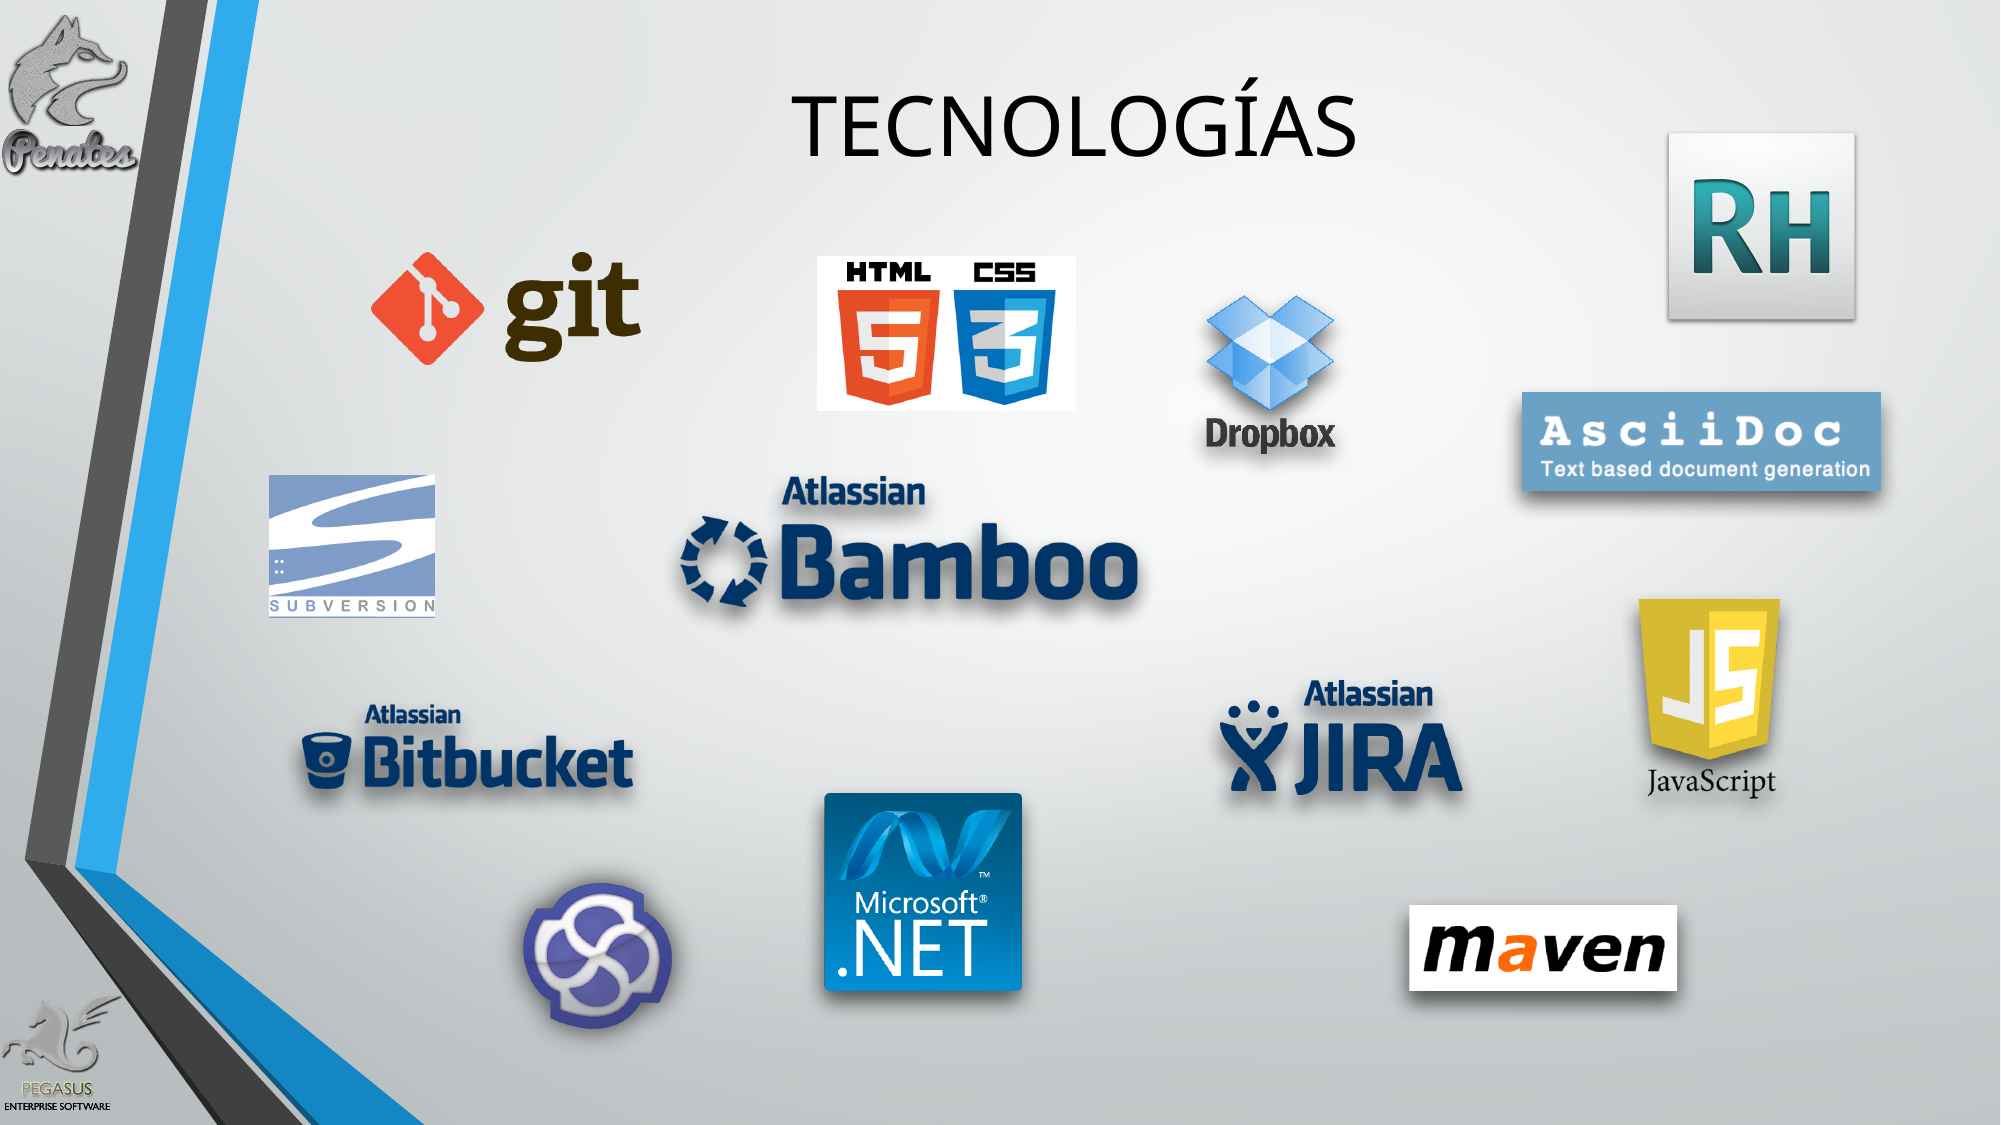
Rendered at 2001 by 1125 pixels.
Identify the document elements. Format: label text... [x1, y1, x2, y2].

picture [680, 475, 1143, 624]
picture [1521, 392, 1882, 491]
picture [0, 986, 152, 1123]
picture [1663, 129, 1860, 327]
picture [1408, 904, 1678, 992]
picture [371, 252, 641, 365]
picture [0, 15, 142, 185]
picture [1218, 678, 1468, 815]
picture [809, 777, 1038, 1006]
picture [1180, 284, 1360, 465]
picture [1603, 591, 1815, 804]
picture [290, 650, 711, 1069]
picture [269, 475, 435, 618]
title TECNOLOGÍAS [372, 22, 1779, 225]
picture [817, 256, 1076, 412]
